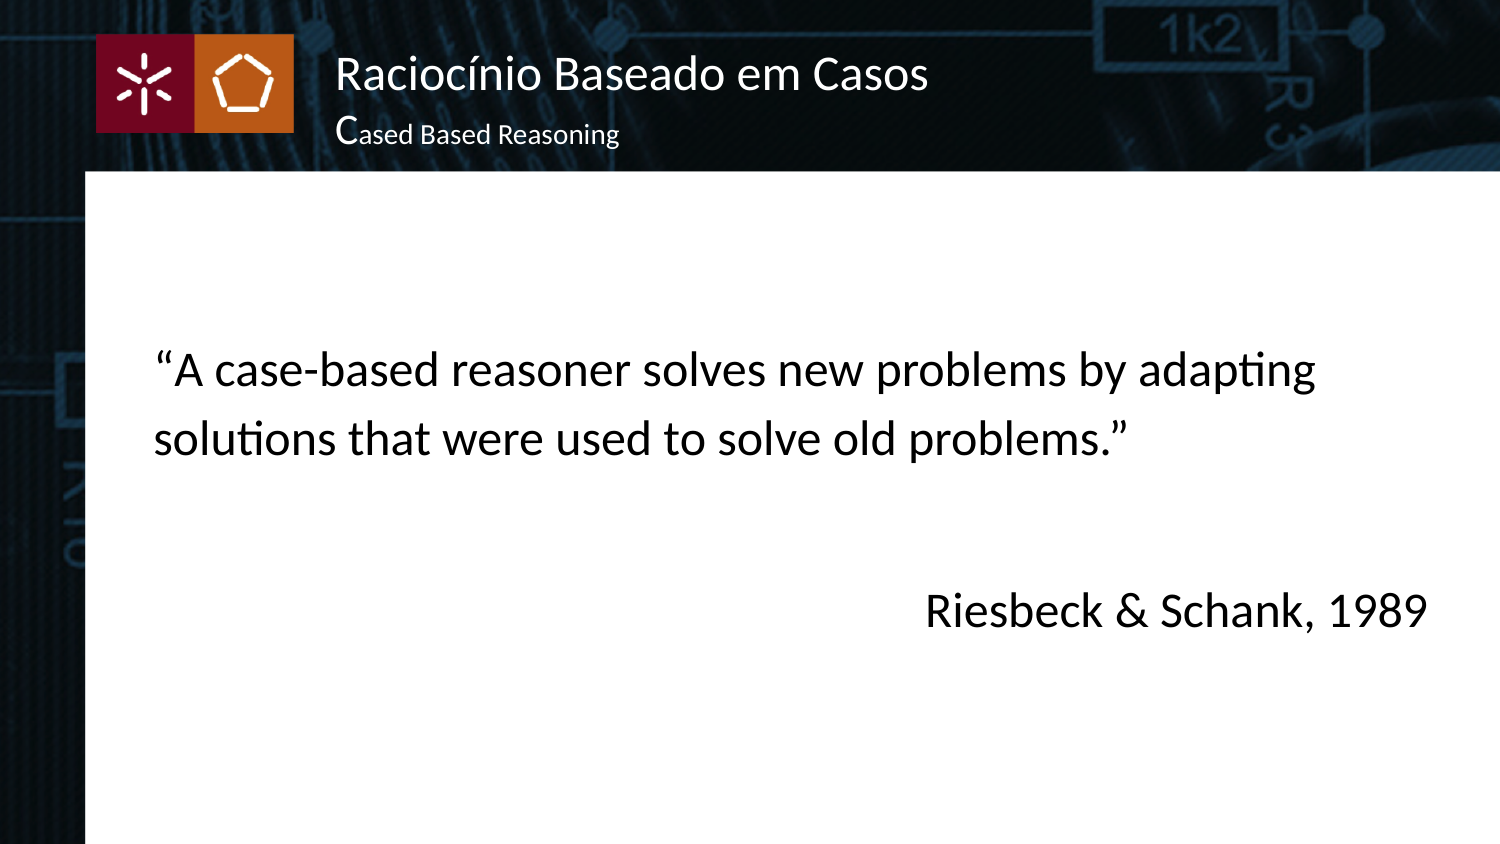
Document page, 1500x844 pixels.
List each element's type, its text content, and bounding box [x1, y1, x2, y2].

list “A case-based reasoner solves new problems by adapting solutions that were used to solve old problems.” Riesbeck & Schank, 1989 [140, 245, 1440, 781]
text_box Raciocínio Baseado em Casos Cased Based Reasoning [324, 34, 1107, 211]
picture [0, 0, 1500, 844]
